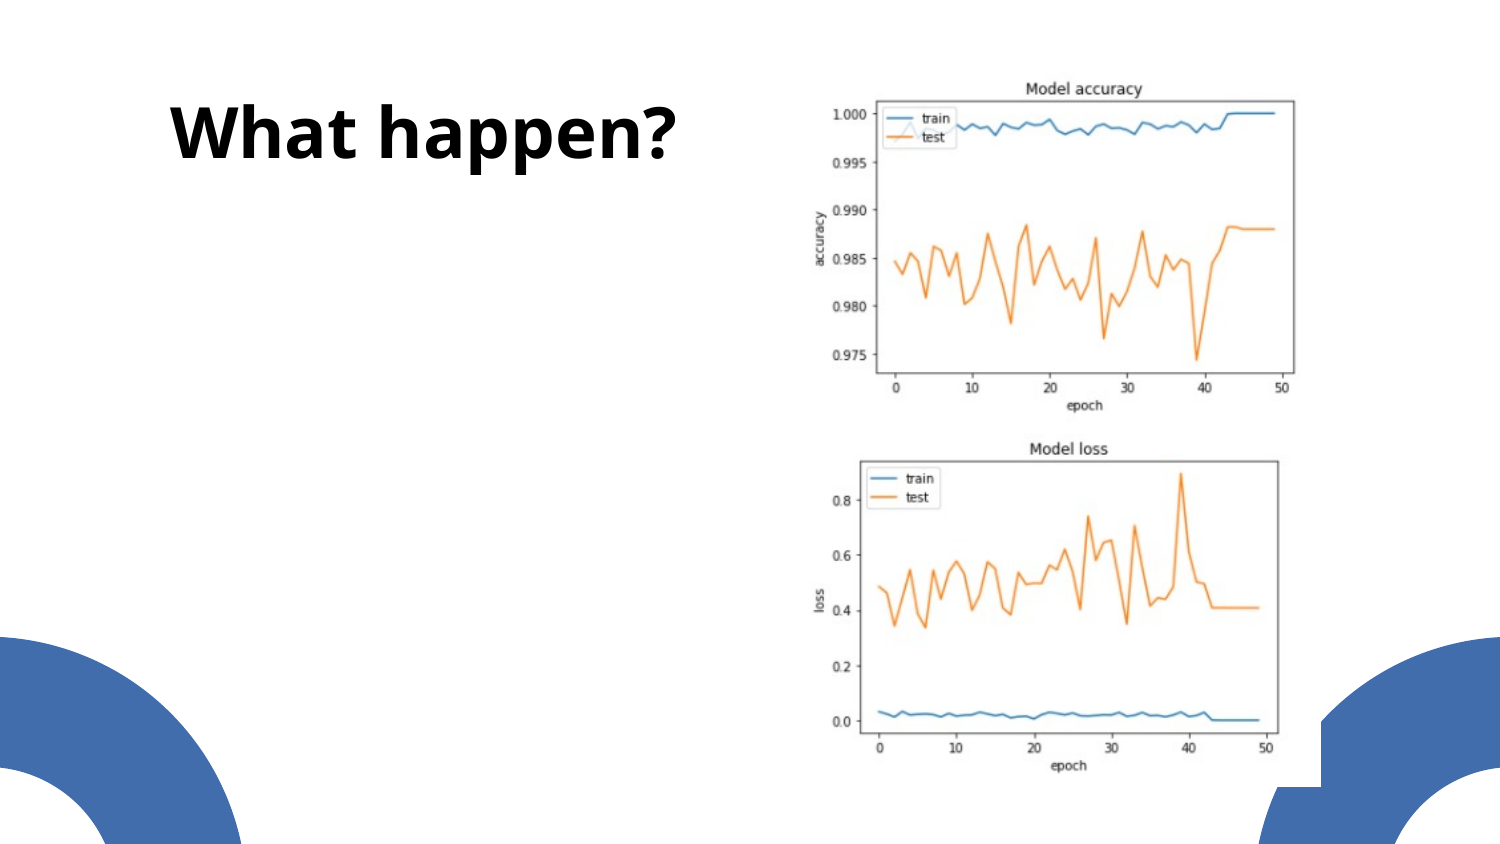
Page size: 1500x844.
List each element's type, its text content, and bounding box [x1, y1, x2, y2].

title What happen? [118, 72, 730, 167]
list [800, 72, 1321, 787]
